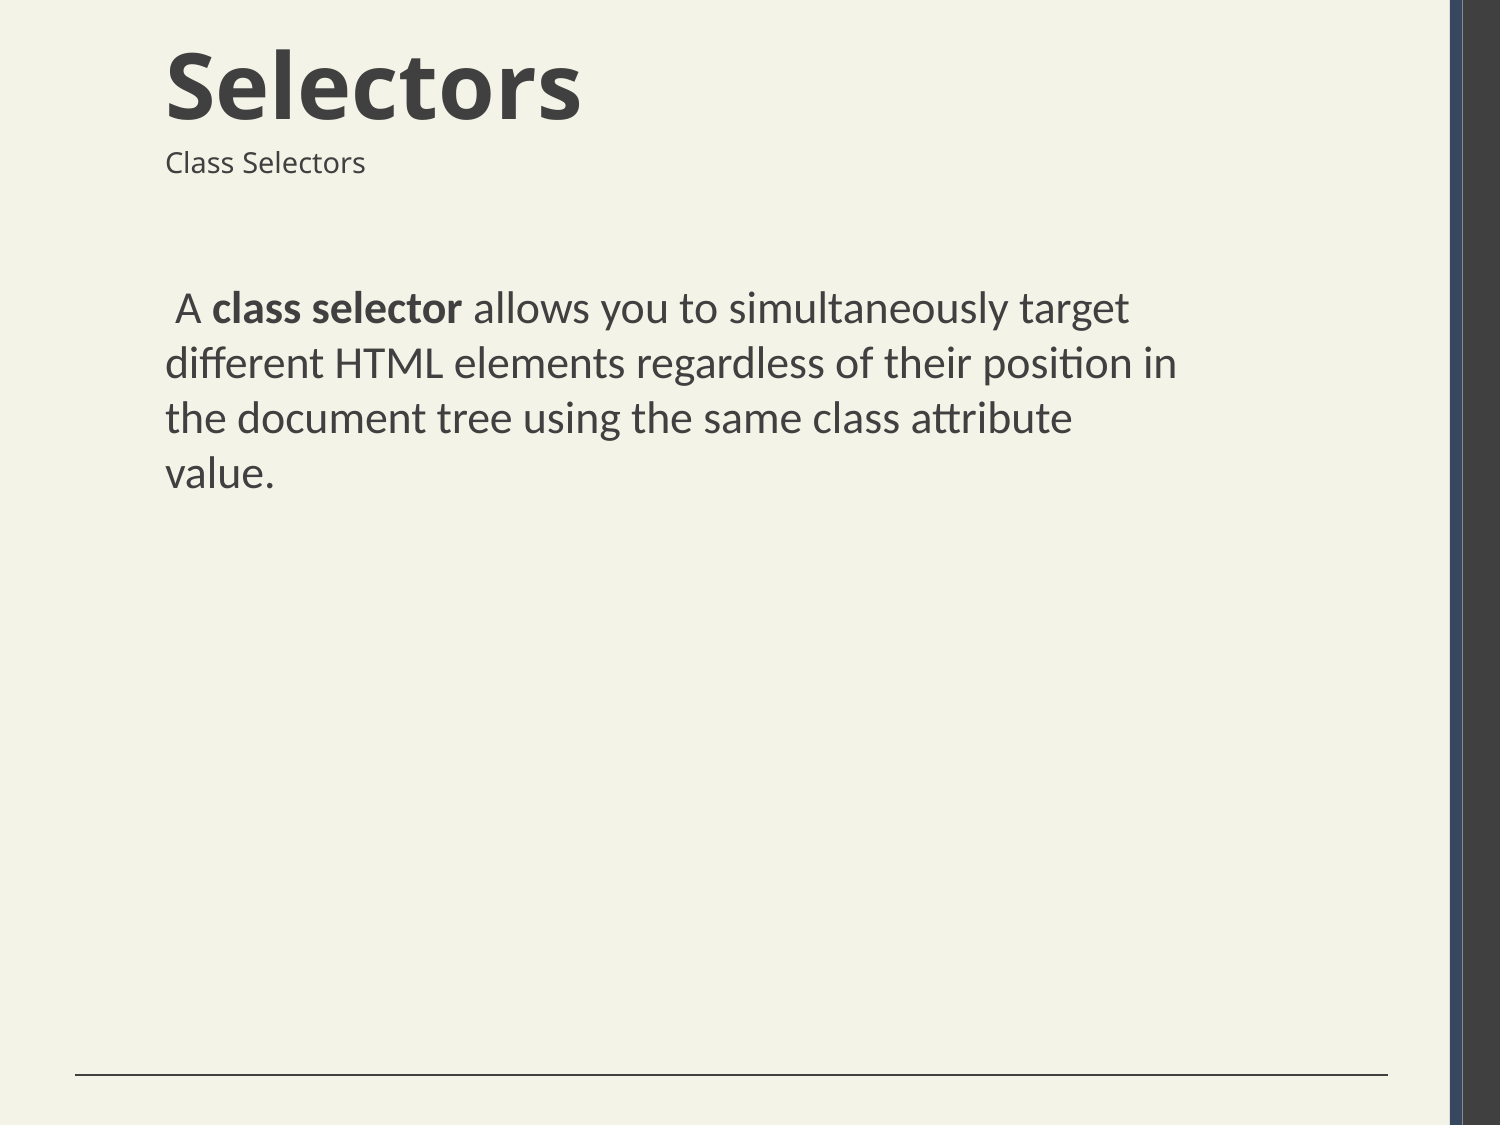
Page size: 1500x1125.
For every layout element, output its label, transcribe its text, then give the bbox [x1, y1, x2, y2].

title Selectors [150, 20, 1425, 188]
list Class Selectors [150, 137, 1200, 188]
list A class selector allows you to simultaneously target different HTML elements regardless of their position in the document tree using the same class attribute value. [150, 270, 1200, 1013]
